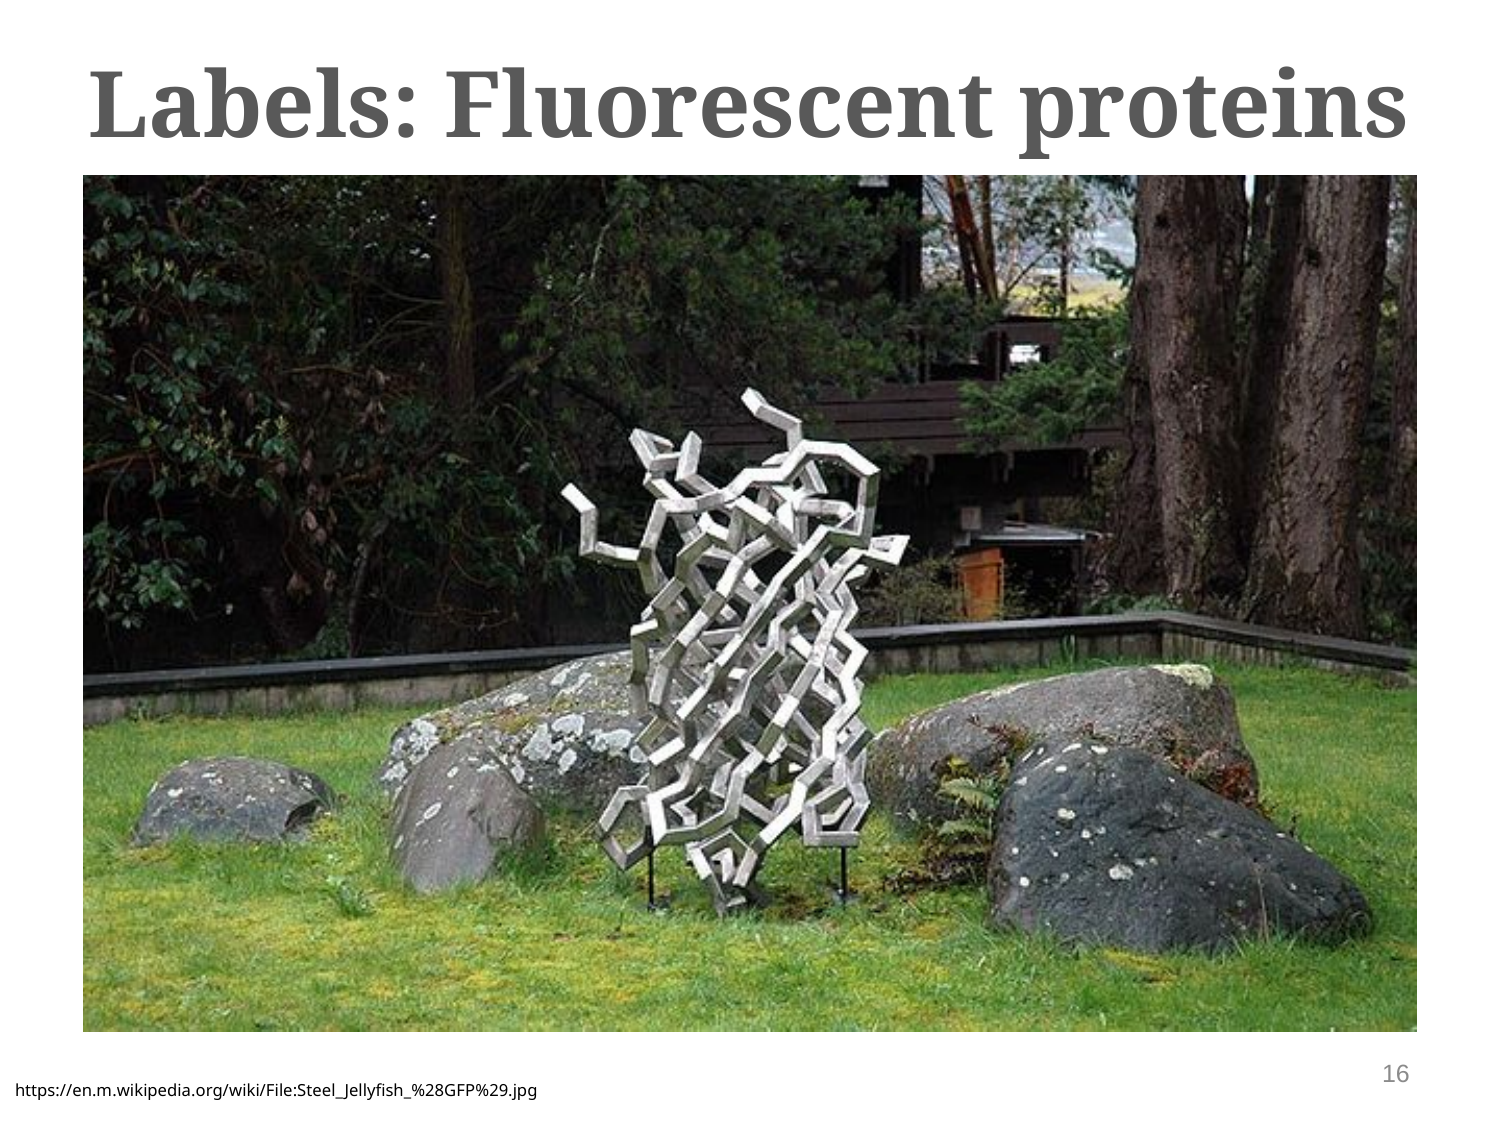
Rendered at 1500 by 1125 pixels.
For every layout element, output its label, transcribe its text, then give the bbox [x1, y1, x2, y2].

slide_number 16 [1074, 1042, 1425, 1072]
picture [83, 174, 1417, 1032]
text_box Labels: Fluorescent proteins [0, 6, 1500, 194]
text_box https://en.m.wikipedia.org/wiki/File:Steel_Jellyfish_%28GFP%29.jpg [0, 1072, 1425, 1125]
